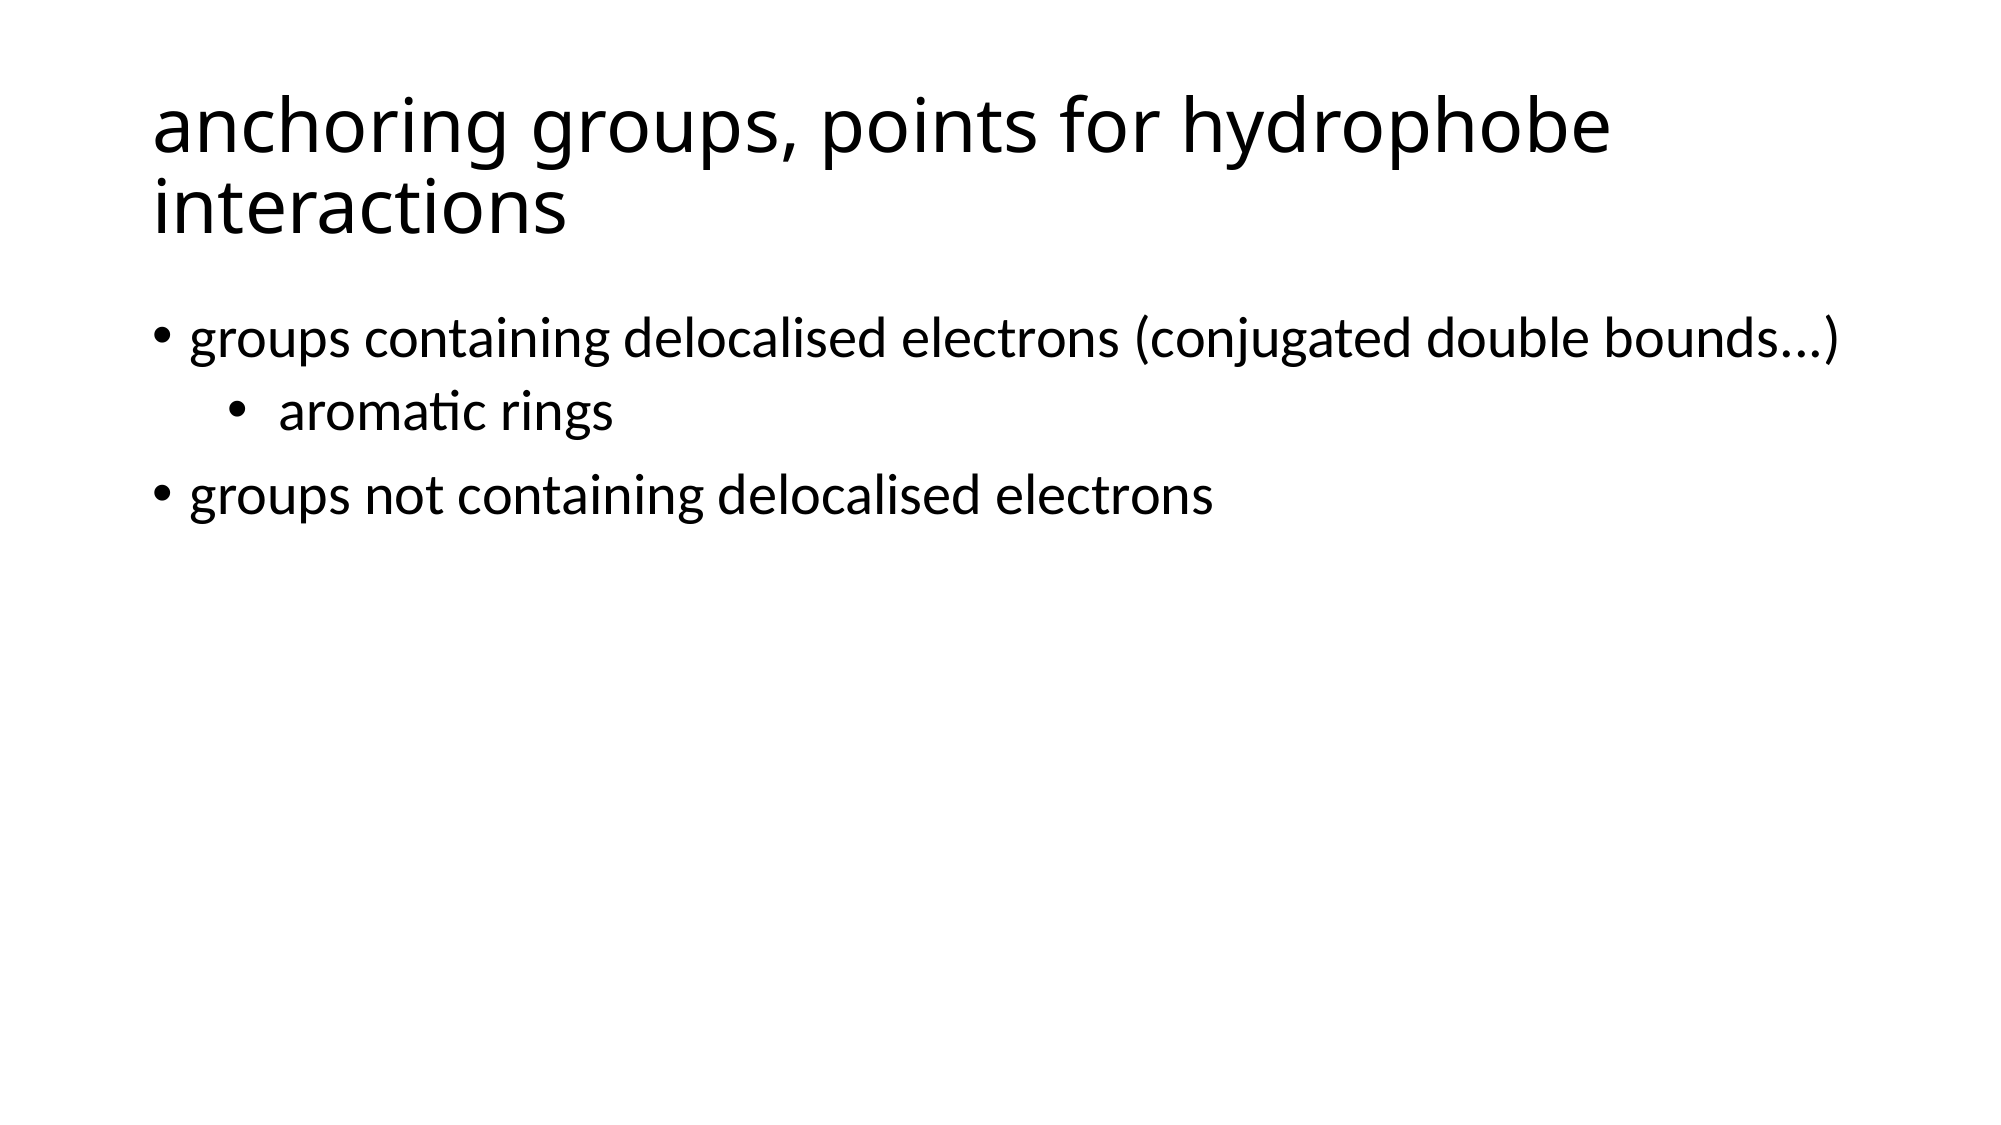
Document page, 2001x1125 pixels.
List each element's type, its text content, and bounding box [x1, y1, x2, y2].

list groups containing delocalised electrons (conjugated double bounds...) aromatic rings groups not containing delocalised electrons [137, 299, 1902, 1014]
title anchoring groups, points for hydrophobe interactions [137, 59, 1863, 278]
